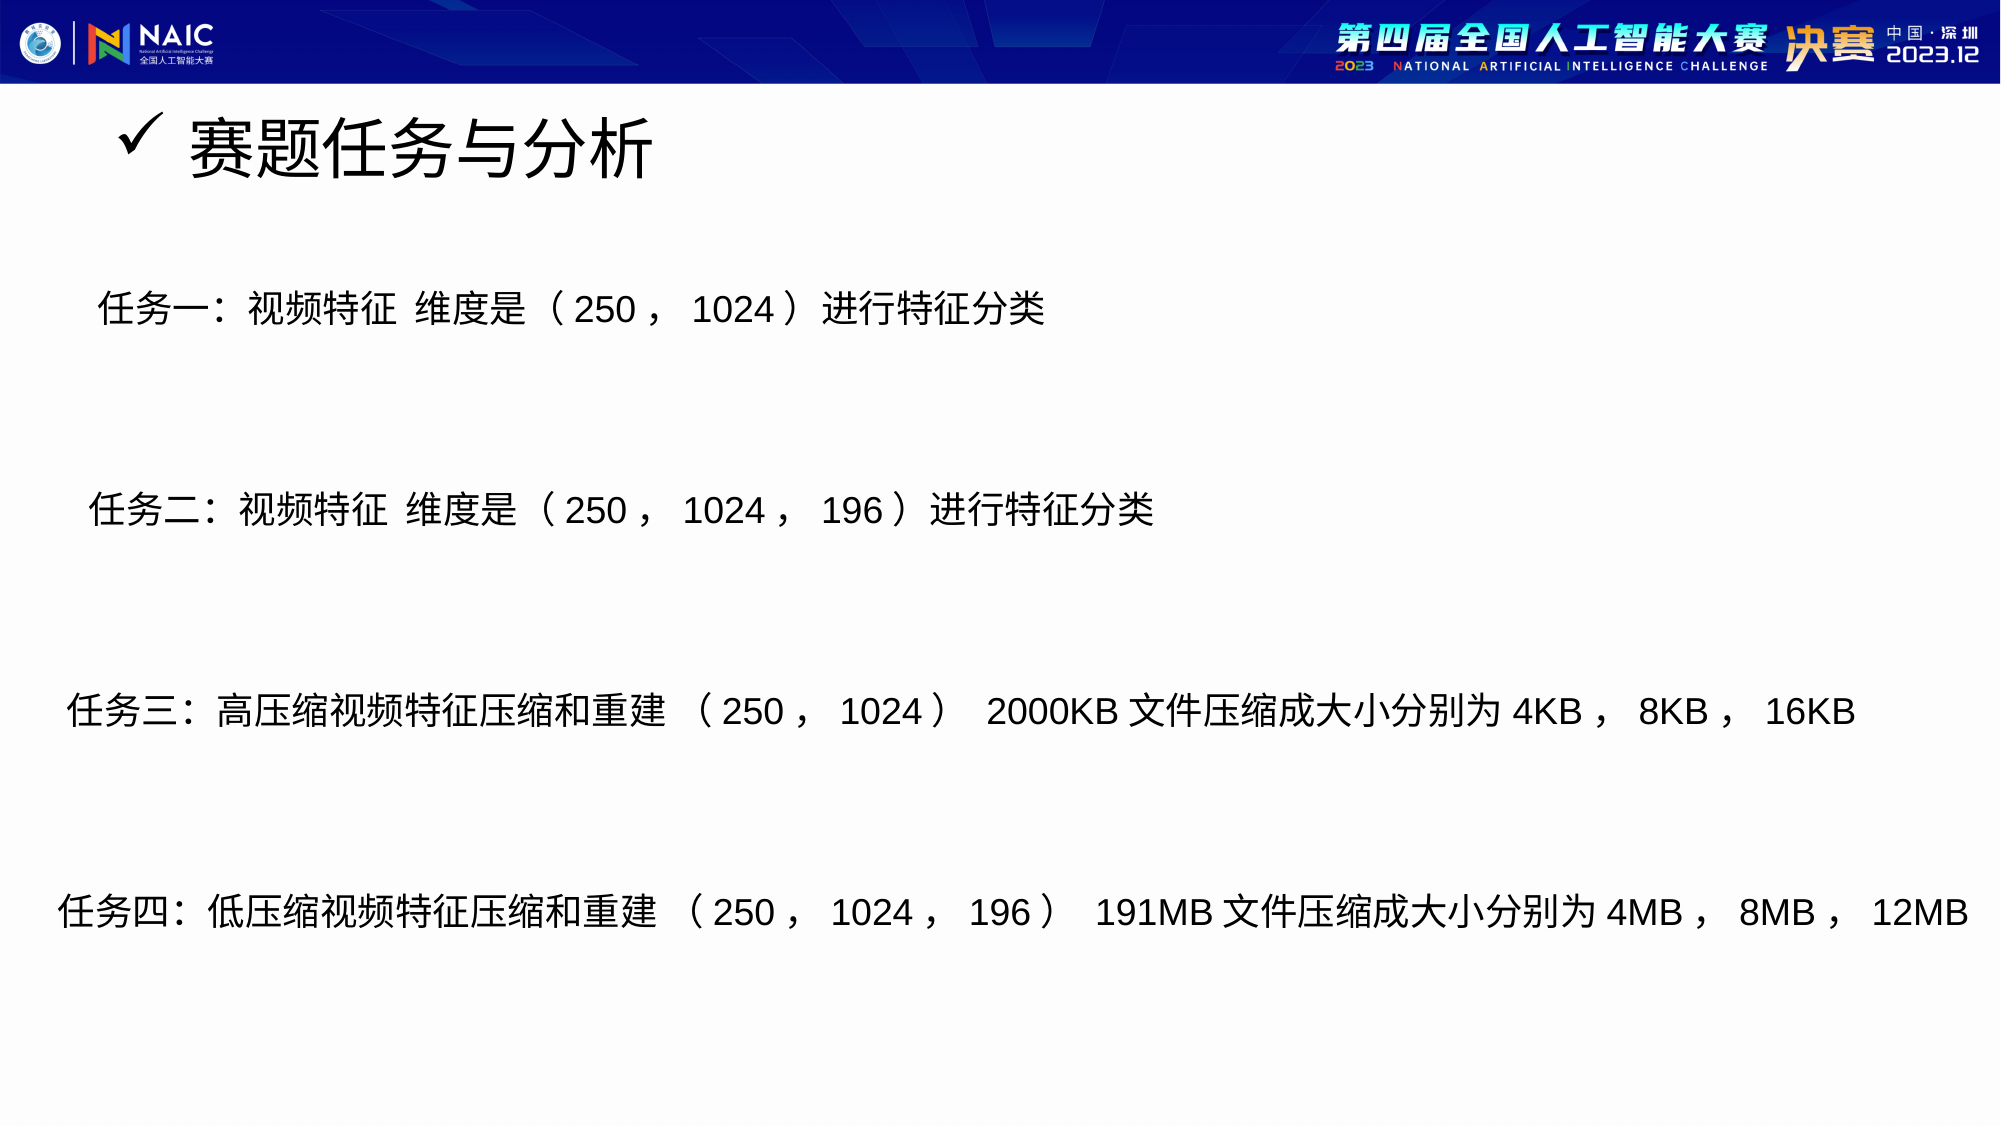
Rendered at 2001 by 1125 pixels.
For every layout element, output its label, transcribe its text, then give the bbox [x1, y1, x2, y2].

text_box 任务二：视频特征 维度是（250，1024，196）进行特征分类 [74, 478, 1170, 538]
text_box 赛题任务与分析 [98, 99, 797, 195]
text_box 任务四：低压缩视频特征压缩和重建 （250，1024，196） 191MB文件压缩成大小分别为4MB，8MB，12MB [43, 880, 1985, 940]
text_box 任务一：视频特征 维度是（250，1024）进行特征分类 [83, 277, 1061, 337]
text_box 任务三：高压缩视频特征压缩和重建 （250，1024） 2000KB文件压缩成大小分别为4KB，8KB，16KB [52, 679, 1871, 739]
picture [0, 0, 2001, 1125]
